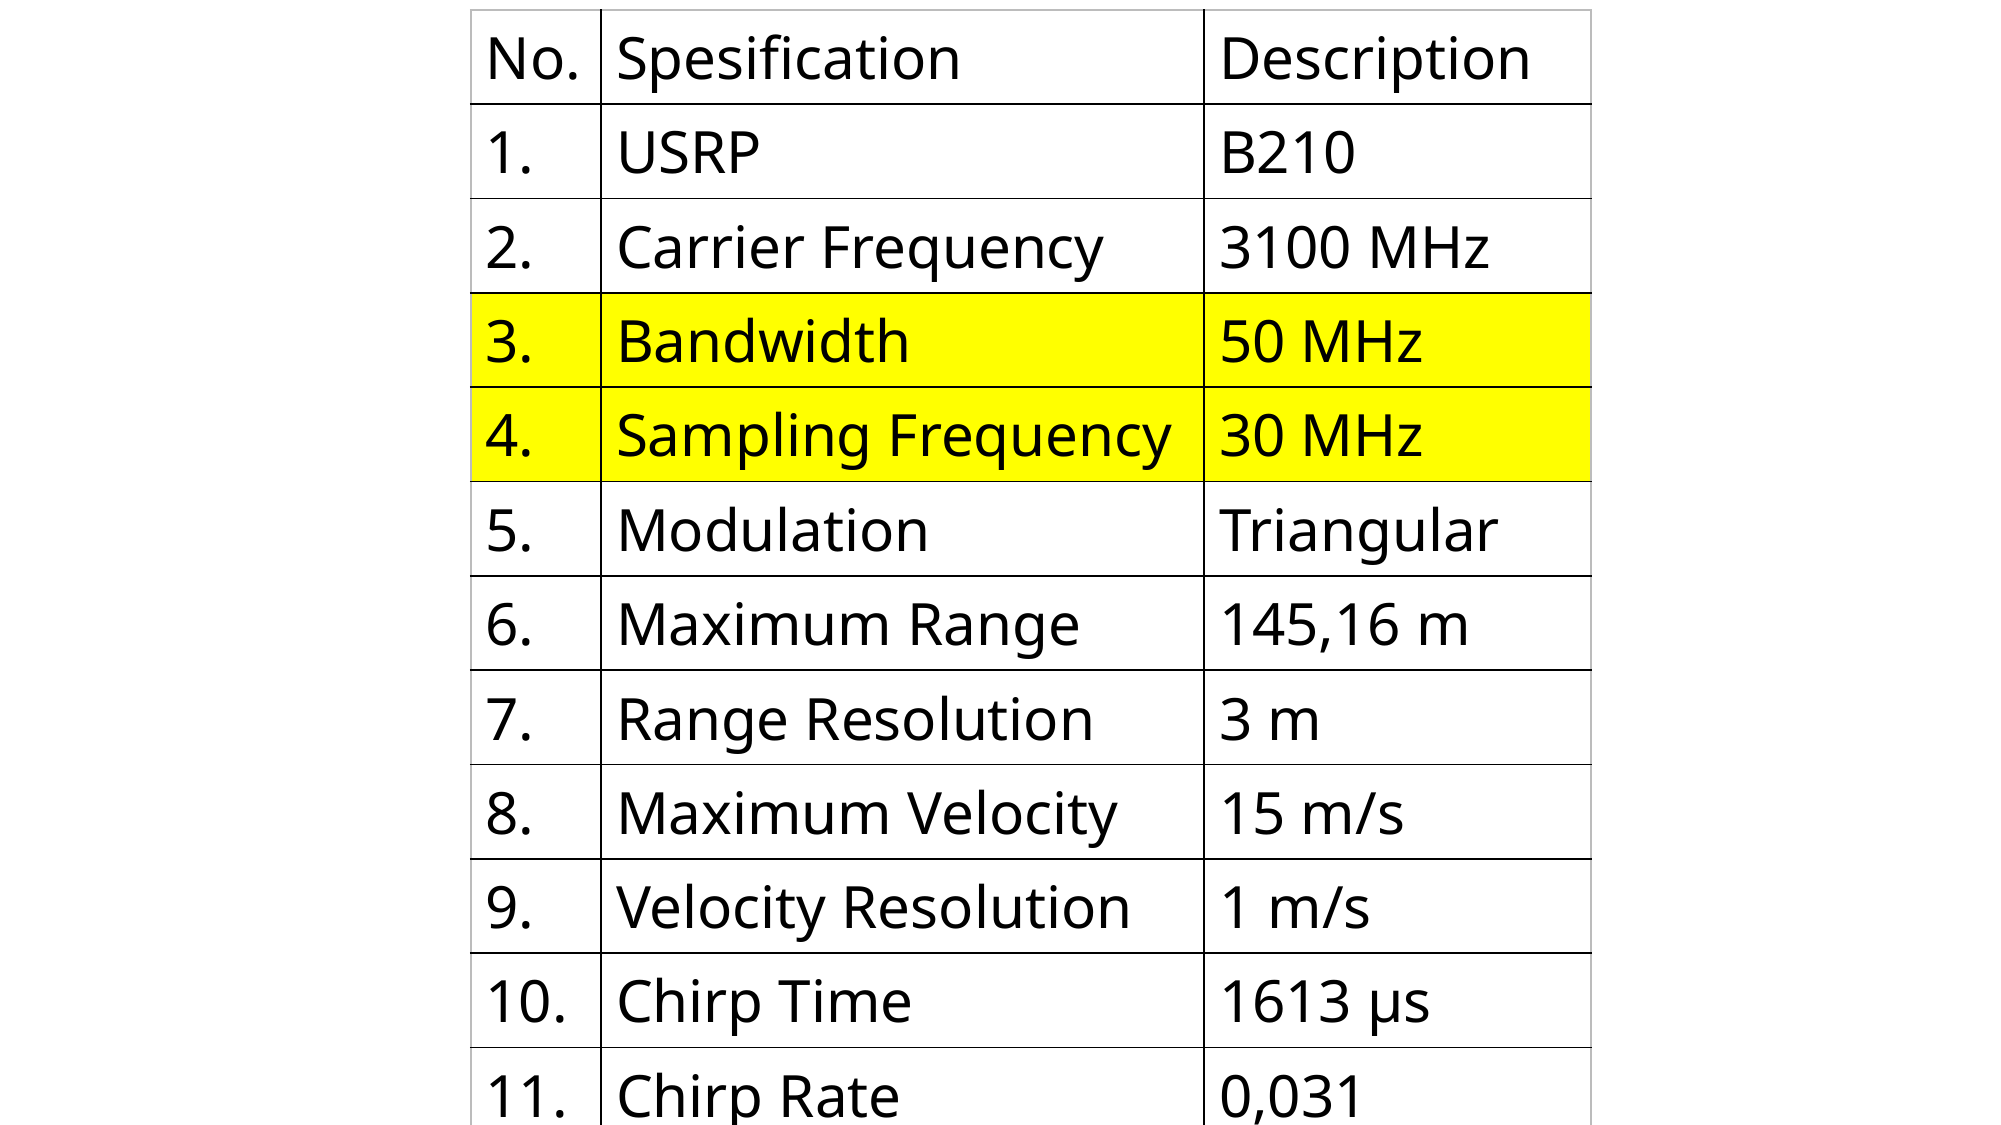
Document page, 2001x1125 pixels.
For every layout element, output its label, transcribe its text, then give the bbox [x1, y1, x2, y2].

table_header No. [472, 11, 600, 103]
table_cell 50 MHz [1205, 294, 1590, 386]
table_cell Maximum Velocity [602, 765, 1203, 858]
table_cell USRP [602, 105, 1203, 198]
table_cell 6. [472, 577, 600, 669]
table_cell 2. [472, 199, 600, 292]
table_cell 145,16 m [1205, 577, 1590, 669]
table_header Description [1205, 11, 1590, 103]
table_cell 10. [472, 954, 600, 1047]
table_cell Maximum Range [602, 577, 1203, 669]
table_cell 7. [472, 671, 600, 764]
table_cell 8. [472, 765, 600, 858]
table_cell Sampling Frequency [602, 388, 1203, 481]
table_cell 1613 µs [1205, 954, 1590, 1047]
table_cell 1 m/s [1205, 860, 1590, 952]
table_cell 15 m/s [1205, 765, 1590, 858]
table_cell 5. [472, 482, 600, 575]
table_cell 11. [472, 1048, 600, 1125]
table_cell Range Resolution [602, 671, 1203, 764]
table_cell Chirp Time [602, 954, 1203, 1047]
table_cell 4. [472, 388, 600, 481]
table_cell 3 m [1205, 671, 1590, 764]
table_cell Bandwidth [602, 294, 1203, 386]
table_cell Chirp Rate [602, 1048, 1203, 1125]
table_cell Triangular [1205, 482, 1590, 575]
table_cell 3100 MHz [1205, 199, 1590, 292]
table_header Spesification [602, 11, 1203, 103]
table_cell 3. [472, 294, 600, 386]
table_cell Carrier Frequency [602, 199, 1203, 292]
table_cell B210 [1205, 105, 1590, 198]
table_cell 9. [472, 860, 600, 952]
table_cell Velocity Resolution [602, 860, 1203, 952]
table_cell 30 MHz [1205, 388, 1590, 481]
table_cell 1. [472, 105, 600, 198]
table_cell 0,031 MHz/µs [1205, 1048, 1590, 1125]
table_cell Modulation [602, 482, 1203, 575]
